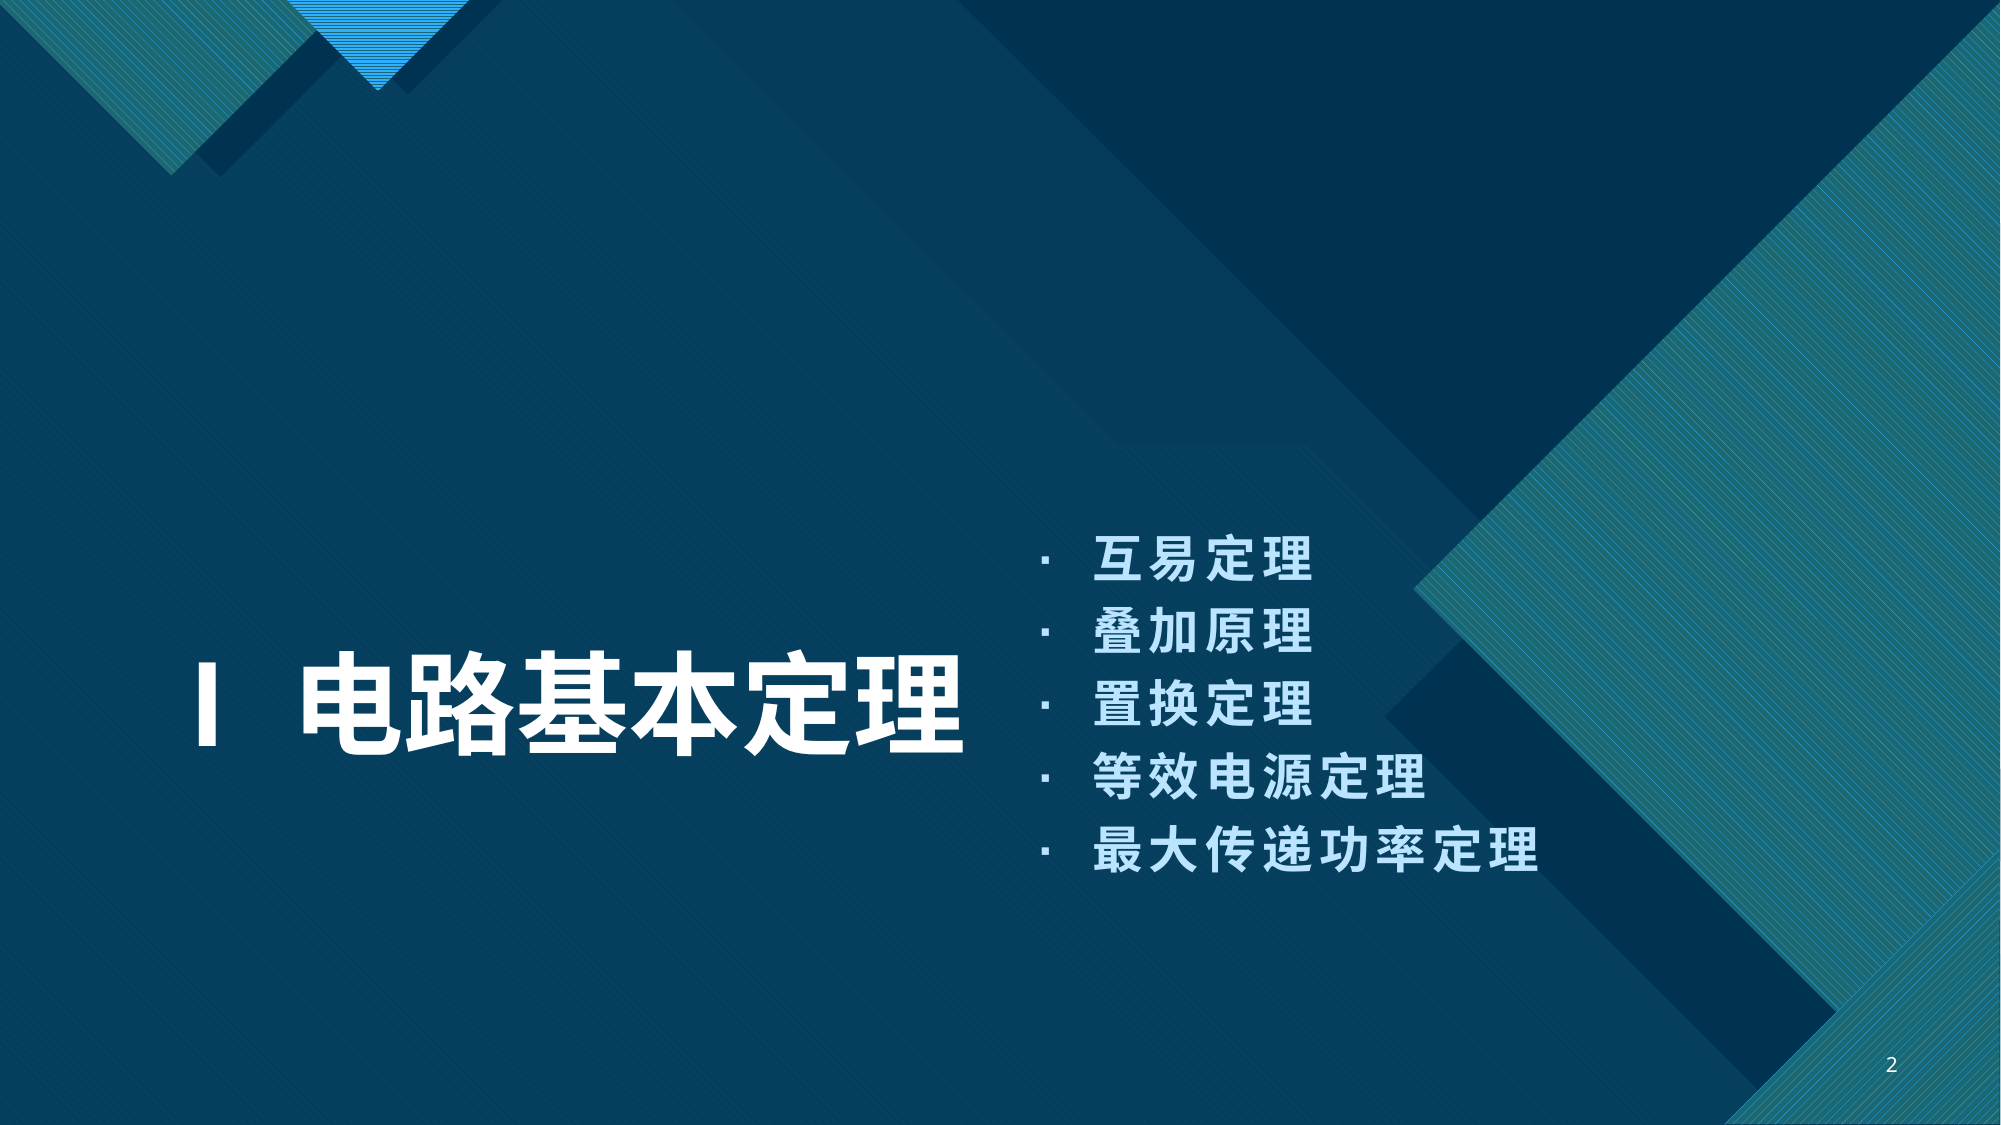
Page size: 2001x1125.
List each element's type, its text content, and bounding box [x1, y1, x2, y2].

title Ⅰ电路基本定理 [136, 637, 1023, 779]
list · 互易定理 · 叠加原理 · 置换定理 · 等效电源定理 · 最大传递功率定理 [1023, 525, 1594, 891]
title Theorem 3 置换定理 [1537, 427, 2001, 1125]
slide_number 2 [1845, 1035, 1913, 1096]
